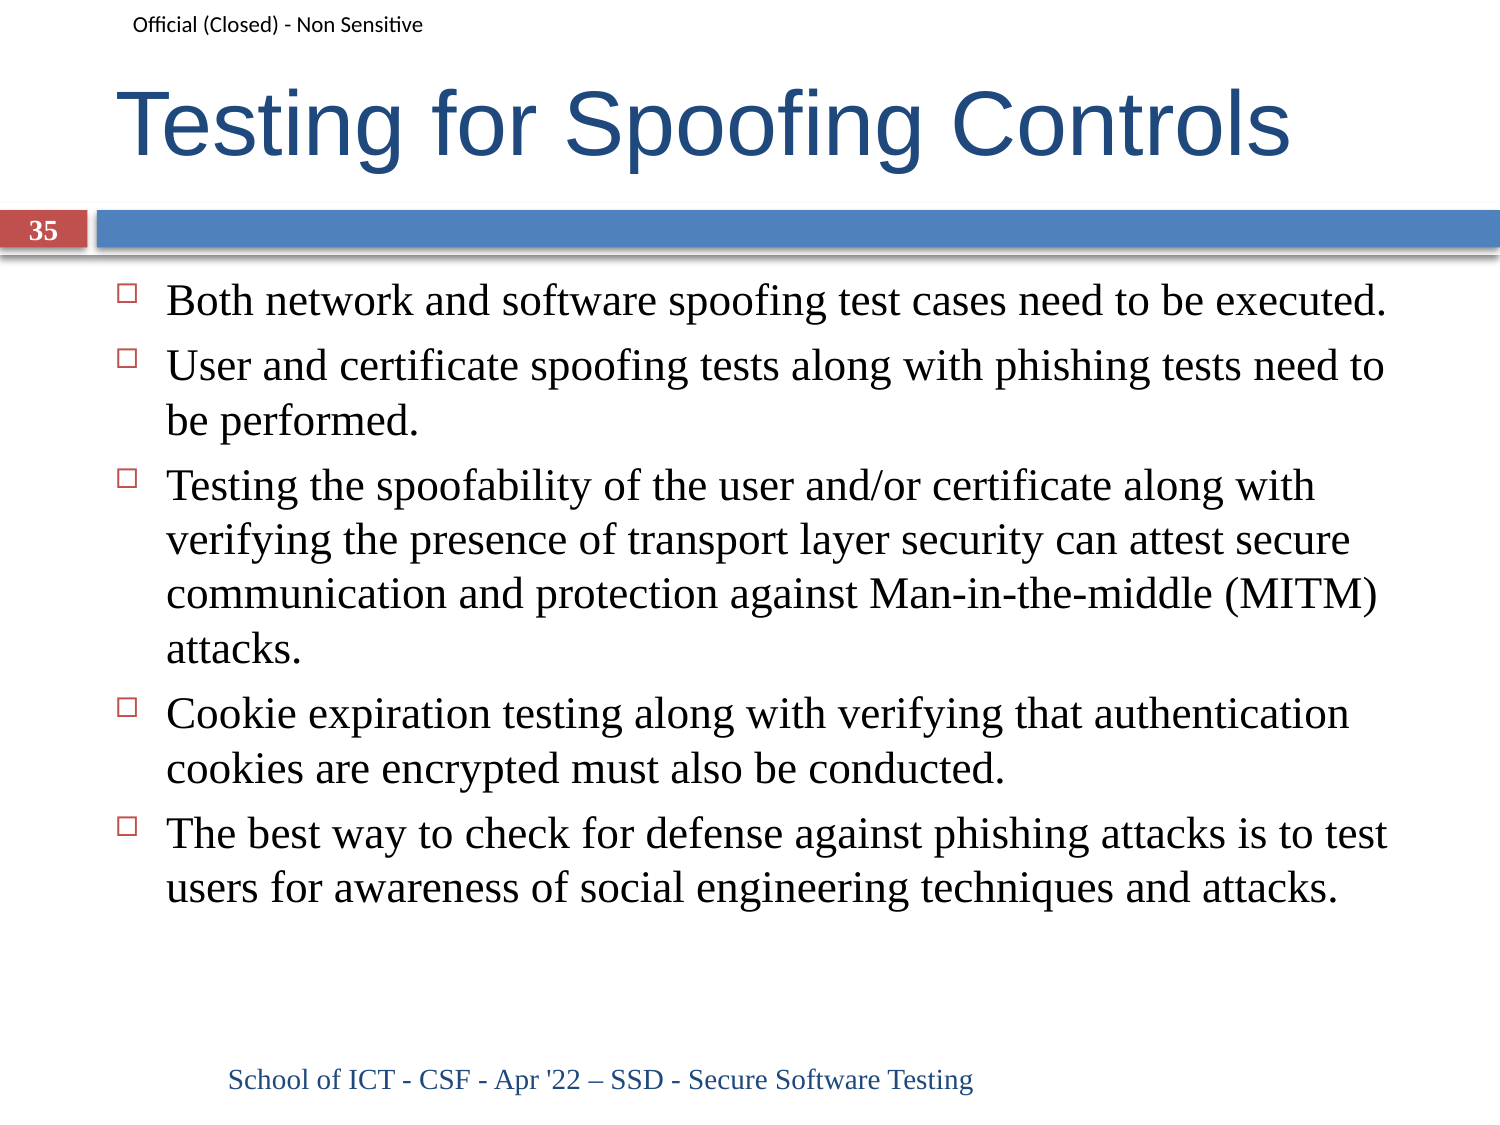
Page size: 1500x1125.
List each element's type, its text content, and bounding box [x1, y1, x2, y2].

footer School of ICT - CSF - Apr '22 – SSD - Secure Software Testing [99, 1048, 990, 1108]
list Both network and software spoofing test cases need to be executed. User and certificate spoofing tests along with phishing tests need to be performed. Testing the spoofability of the user and/or certificate along with verifying the presence of transport layer security can attest secure communication and protection against Man-in-the-middle (MITM) attacks. Cookie expiration testing along with verifying that authentication cookies are encrypted must also be conducted. The best way to check for defense against phishing attacks is to test users for awareness of social engineering techniques and attacks. [100, 262, 1438, 1000]
title Testing for Spoofing Controls [100, 37, 1438, 200]
slide_number 35 [0, 208, 88, 249]
